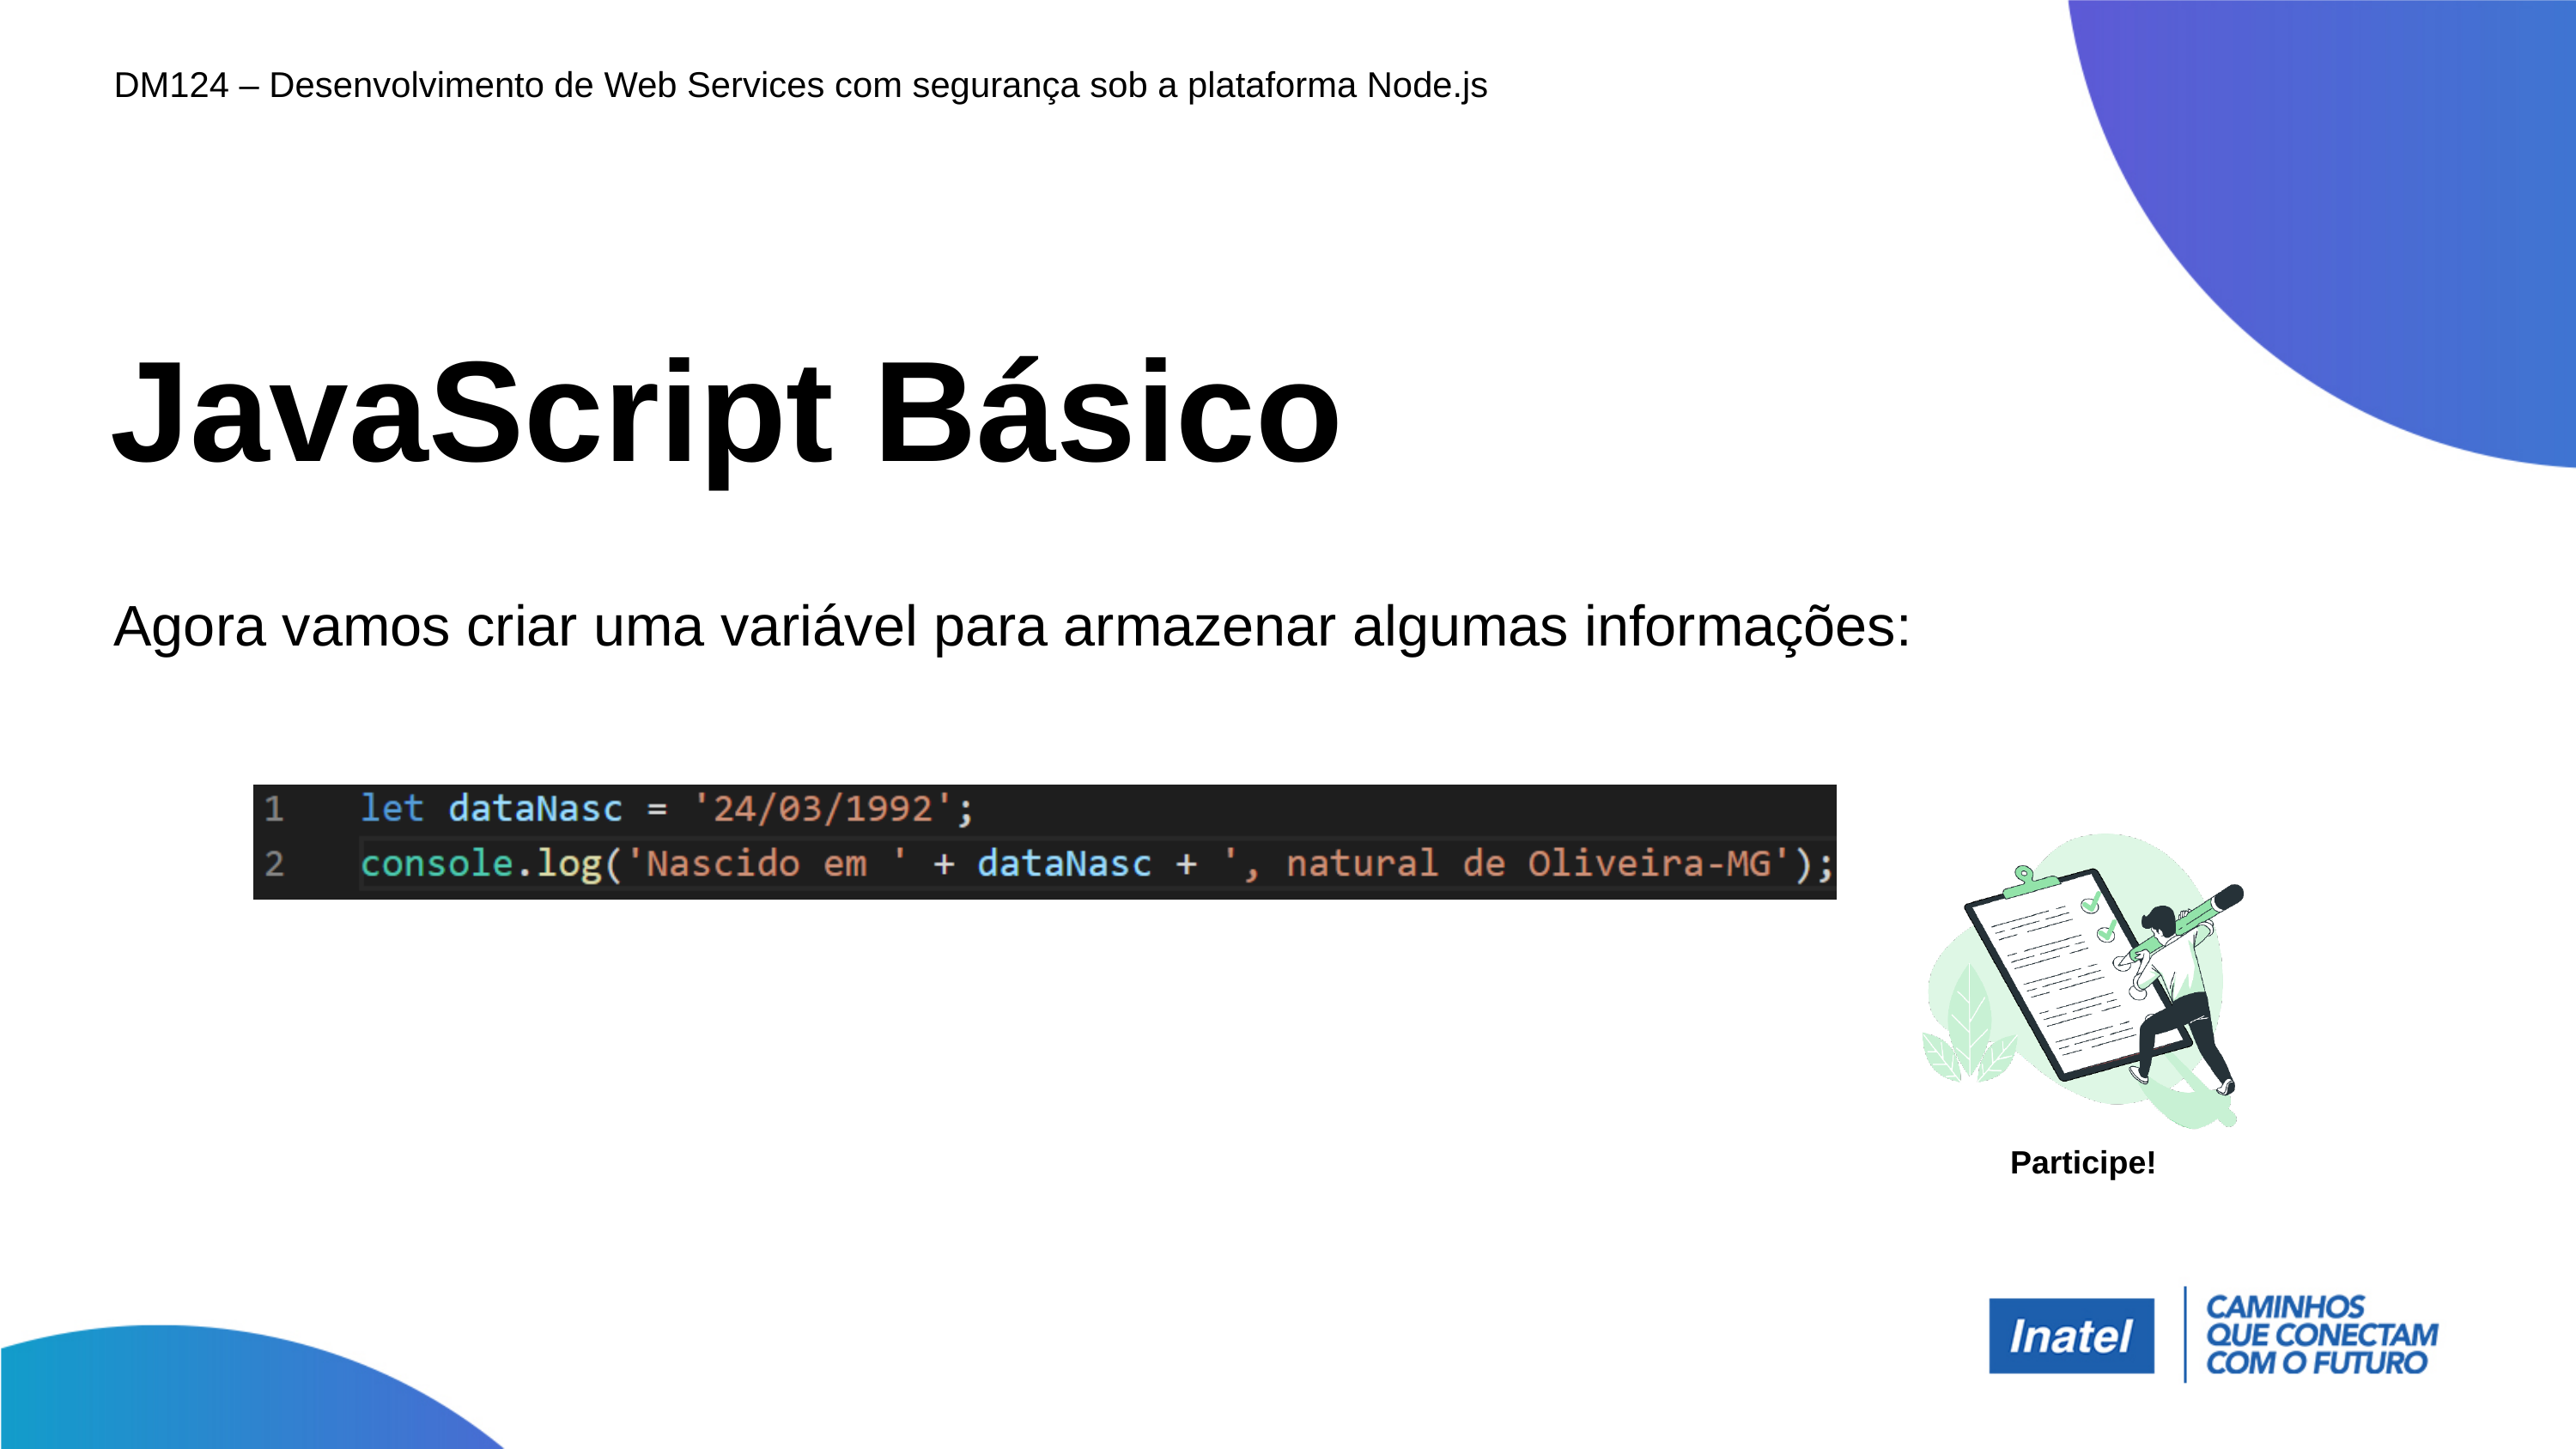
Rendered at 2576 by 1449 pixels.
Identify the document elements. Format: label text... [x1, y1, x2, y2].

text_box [1875, 772, 2292, 1188]
list DM124 – Desenvolvimento de Web Services com segurança sob a plataforma Node.js [100, 55, 2008, 167]
list Agora vamos criar uma variável para armazenar algumas informações: [100, 582, 2008, 876]
picture [0, 0, 2576, 1449]
title JavaScript Básico [97, 329, 2333, 479]
